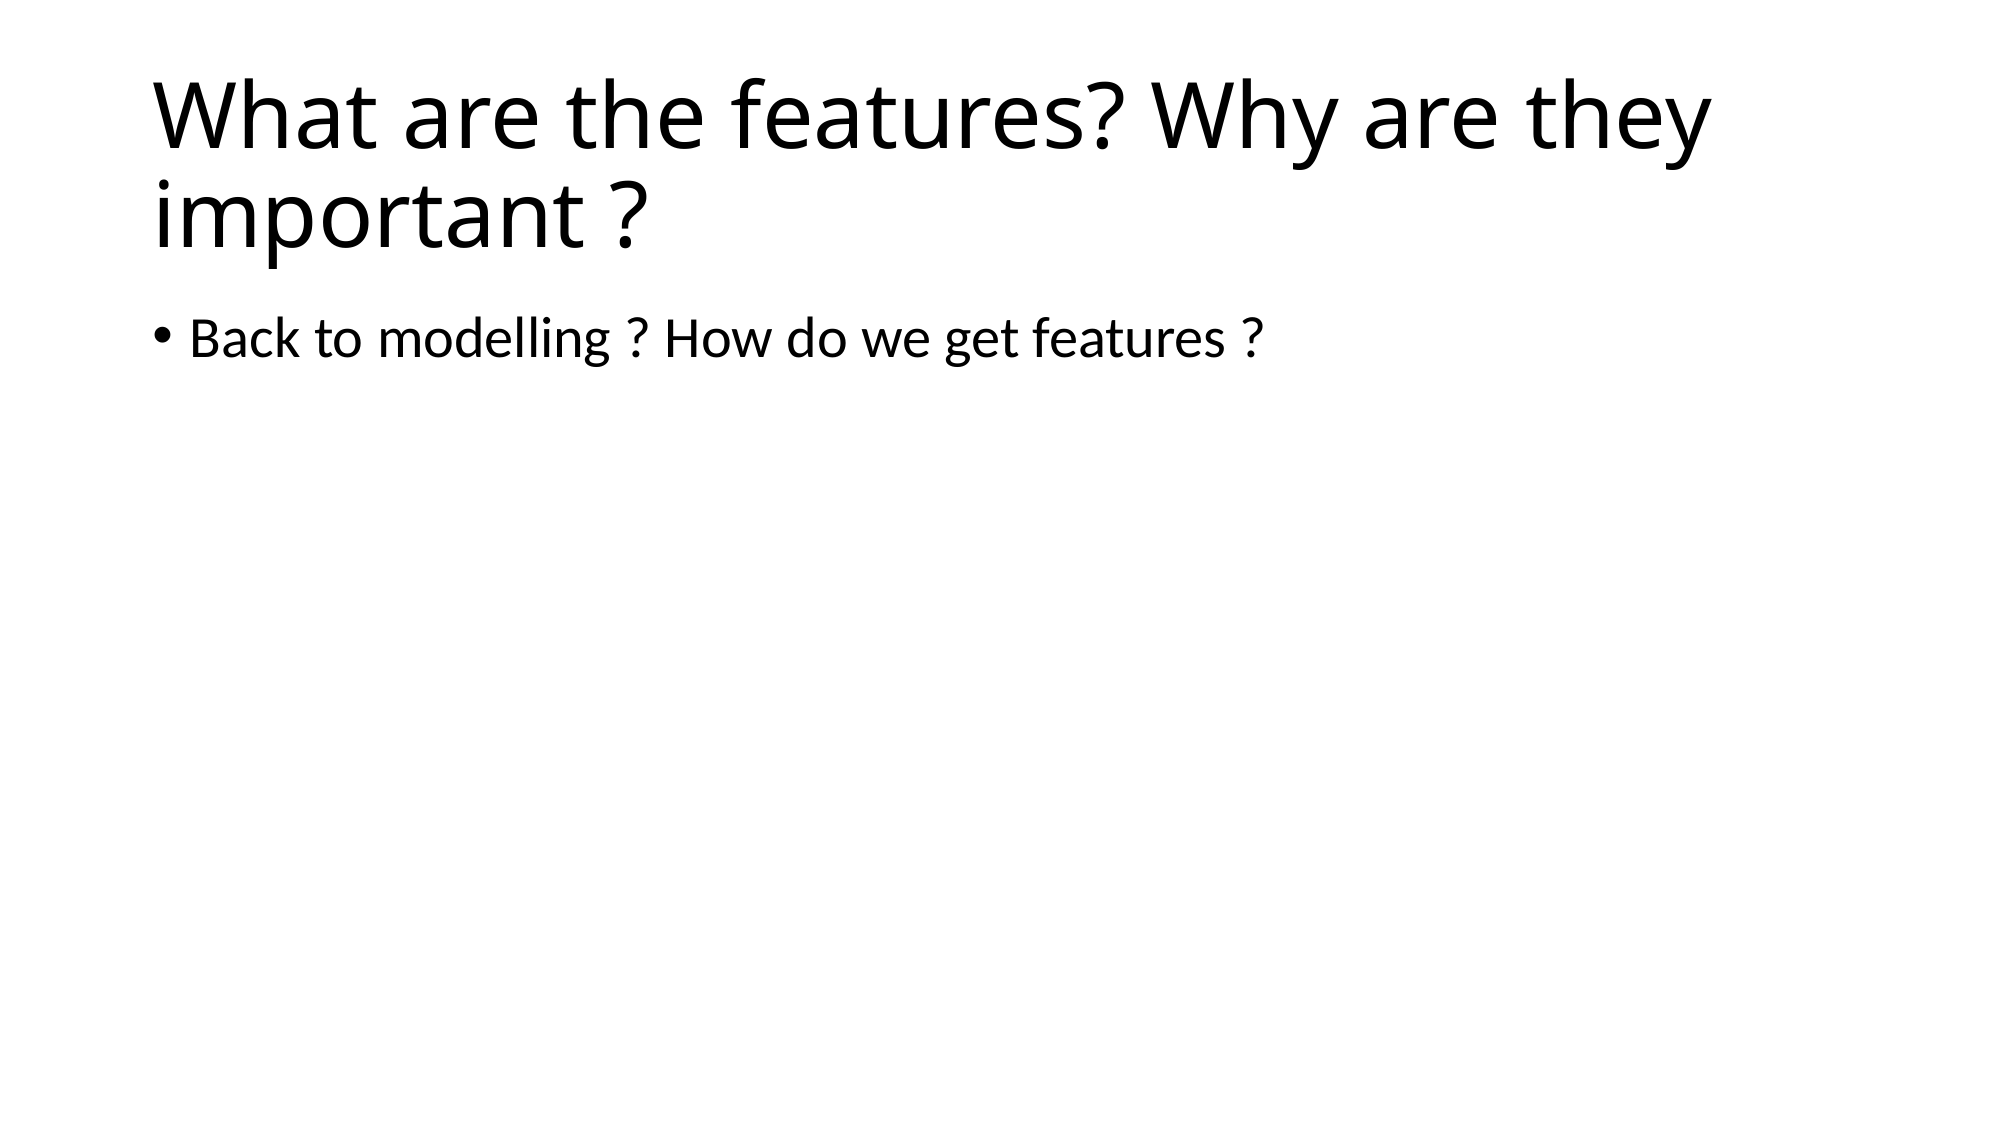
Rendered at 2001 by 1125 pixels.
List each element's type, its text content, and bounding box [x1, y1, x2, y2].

title What are the features? Why are they important ? [137, 59, 1863, 278]
list Back to modelling ? How do we get features ? [137, 299, 1863, 1014]
